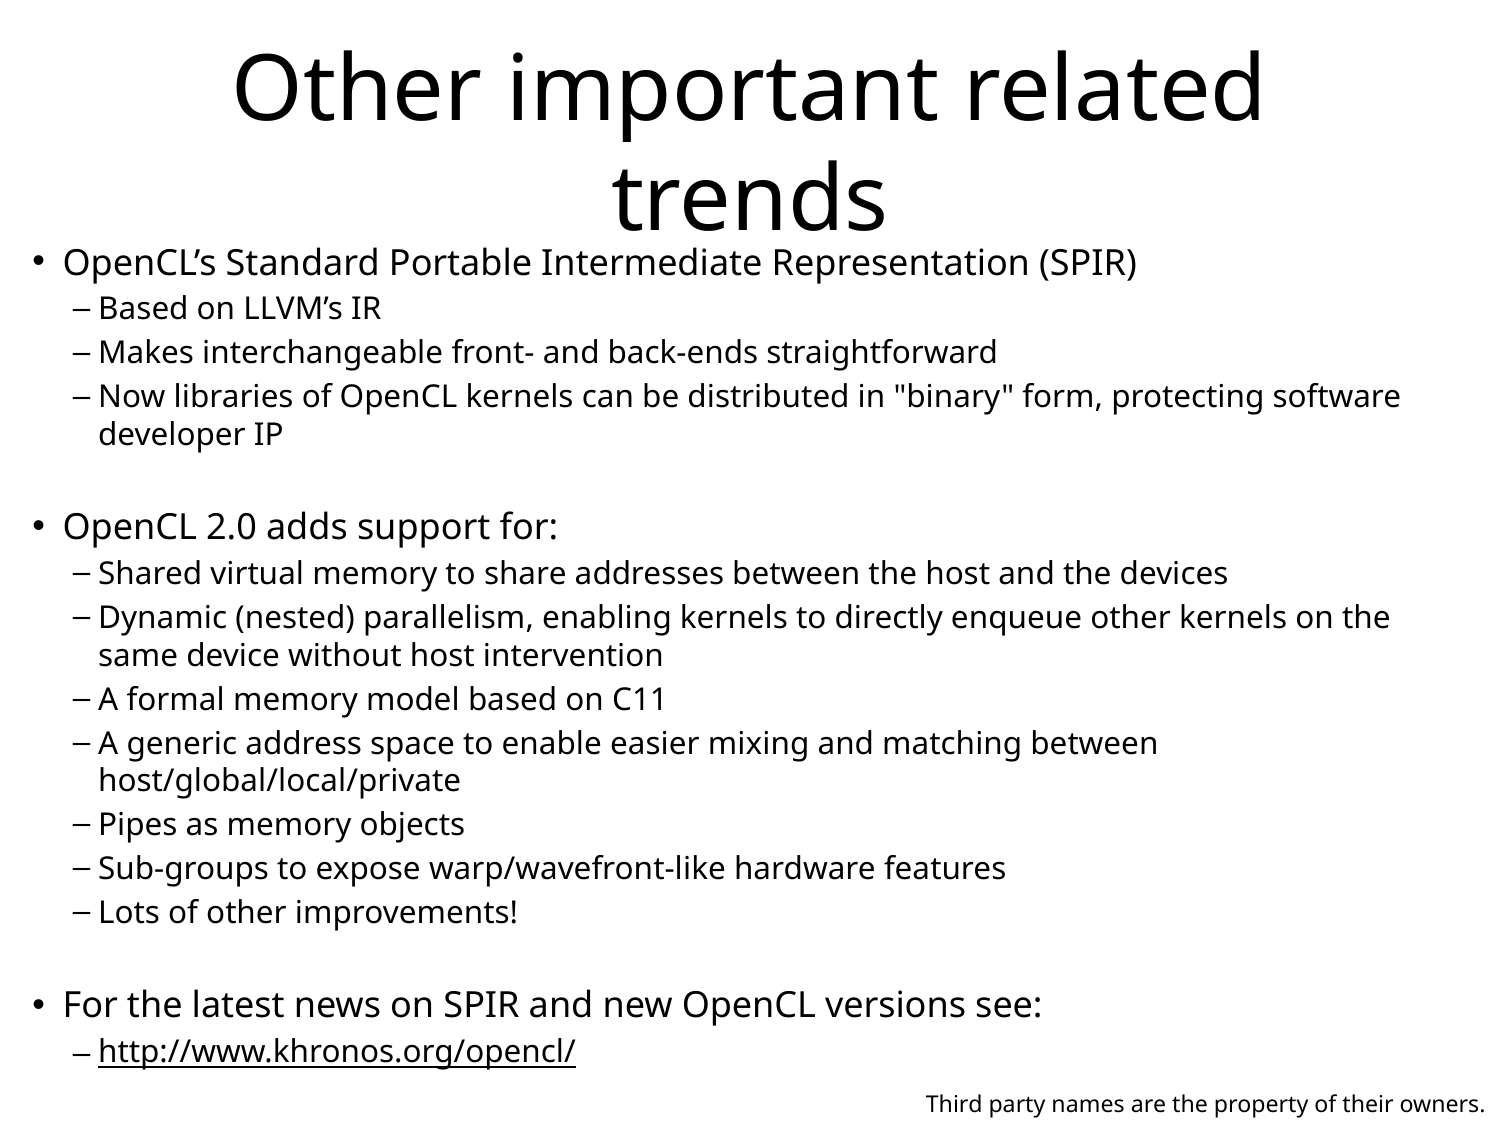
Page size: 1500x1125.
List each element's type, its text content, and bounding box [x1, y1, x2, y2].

text_box Other important related trends [75, 45, 1425, 231]
text_box Third party names are the property of their owners. [702, 1082, 1500, 1125]
text_box OpenCL’s Standard Portable Intermediate Representation (SPIR) Based on LLVM’s IR Makes interchangeable front- and back-ends straightforward Now libraries of OpenCL kernels can be distributed in "binary" form, protecting software developer IP OpenCL 2.0 adds support for: Shared virtual memory to share addresses between the host and the devices Dynamic (nested) parallelism, enabling kernels to directly enqueue other kernels on the same device without host intervention A formal memory model based on C11 A generic address space to enable easier mixing and matching between host/global/local/private Pipes as memory objects Sub-groups to expose warp/wavefront-like hardware features Lots of other improvements! For the latest news on SPIR and new OpenCL versions see: http://www.khronos.org/opencl/ [17, 231, 1471, 1094]
